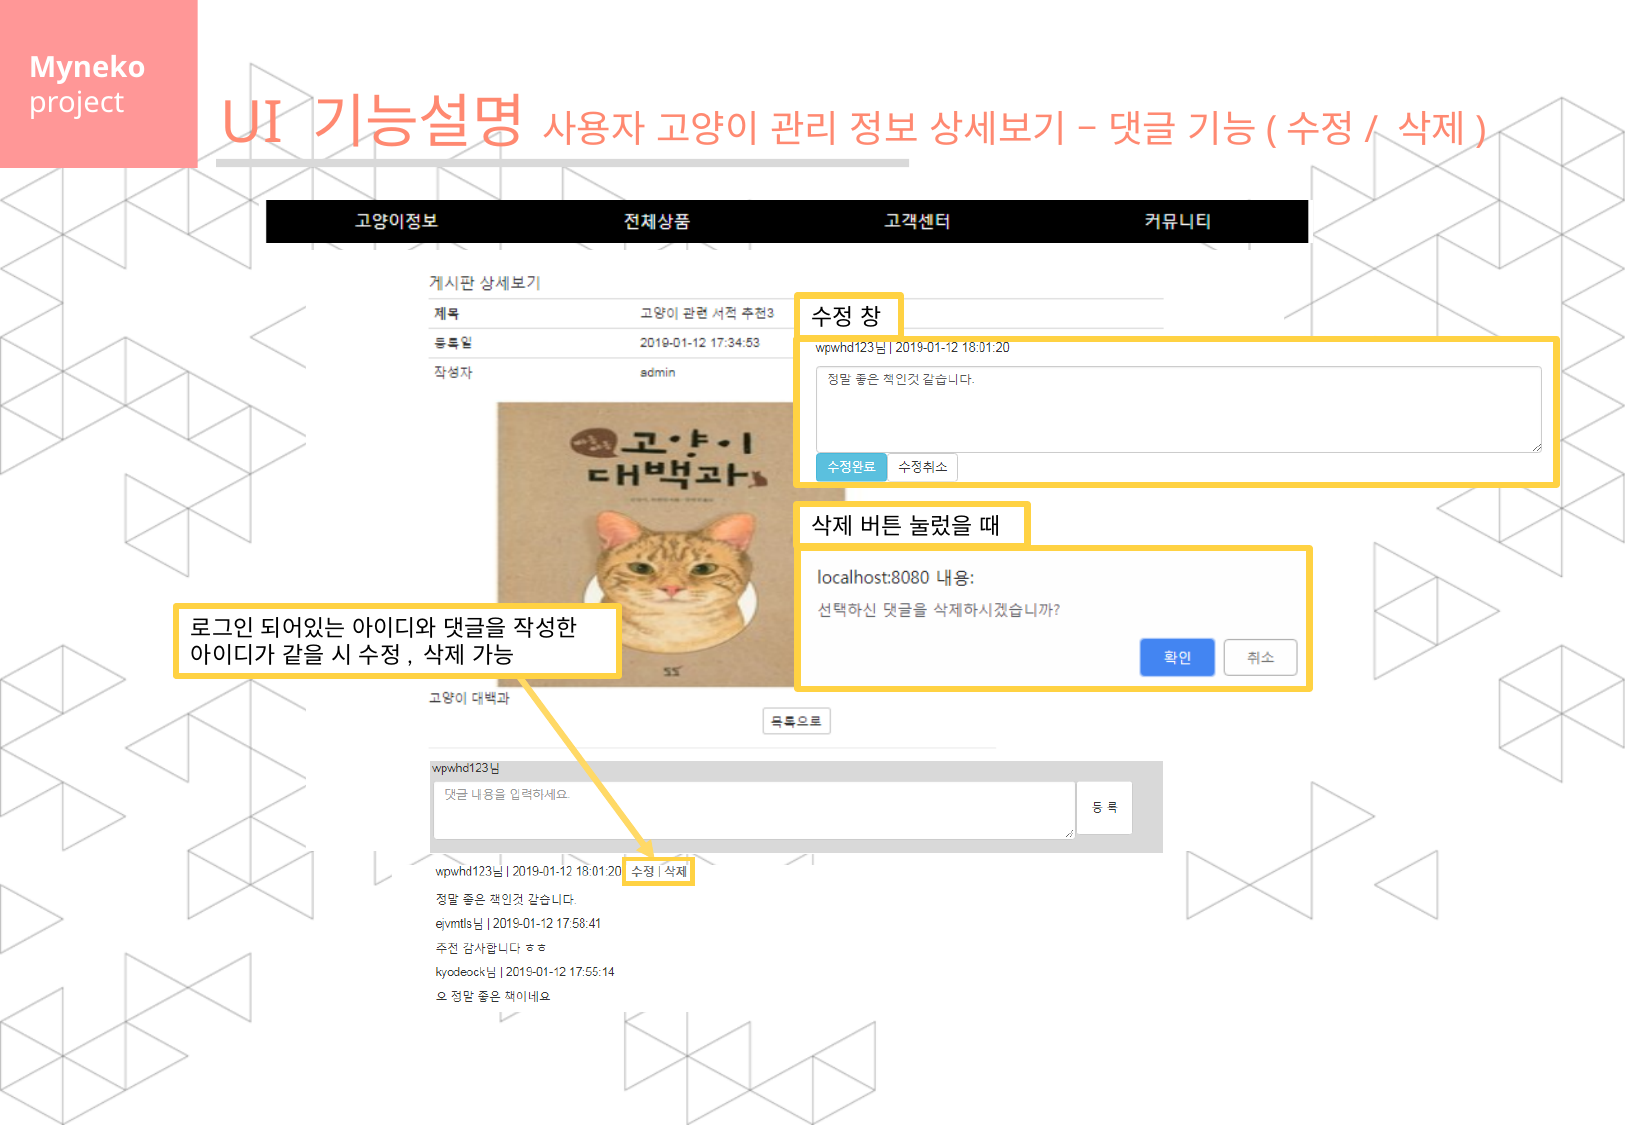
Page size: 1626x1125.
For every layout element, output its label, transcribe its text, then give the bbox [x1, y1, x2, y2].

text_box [512, 668, 655, 860]
picture [799, 341, 1554, 482]
picture [800, 551, 1307, 686]
picture [258, 200, 1314, 243]
text_box 로그인 되어있는 아이디와 댓글을 작성한 아이디가 같을 시 수정, 삭제 가능 [175, 606, 305, 676]
text_box Myneko project [16, 41, 180, 125]
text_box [305, 250, 1285, 1012]
text_box [0, 0, 199, 169]
text_box [215, 160, 910, 168]
text_box [0, 0, 1625, 1125]
text_box UI 기능설명 사용자 고양이 관리 정보 상세보기 – 댓글 기능(수정/ 삭제) [208, 77, 1625, 160]
